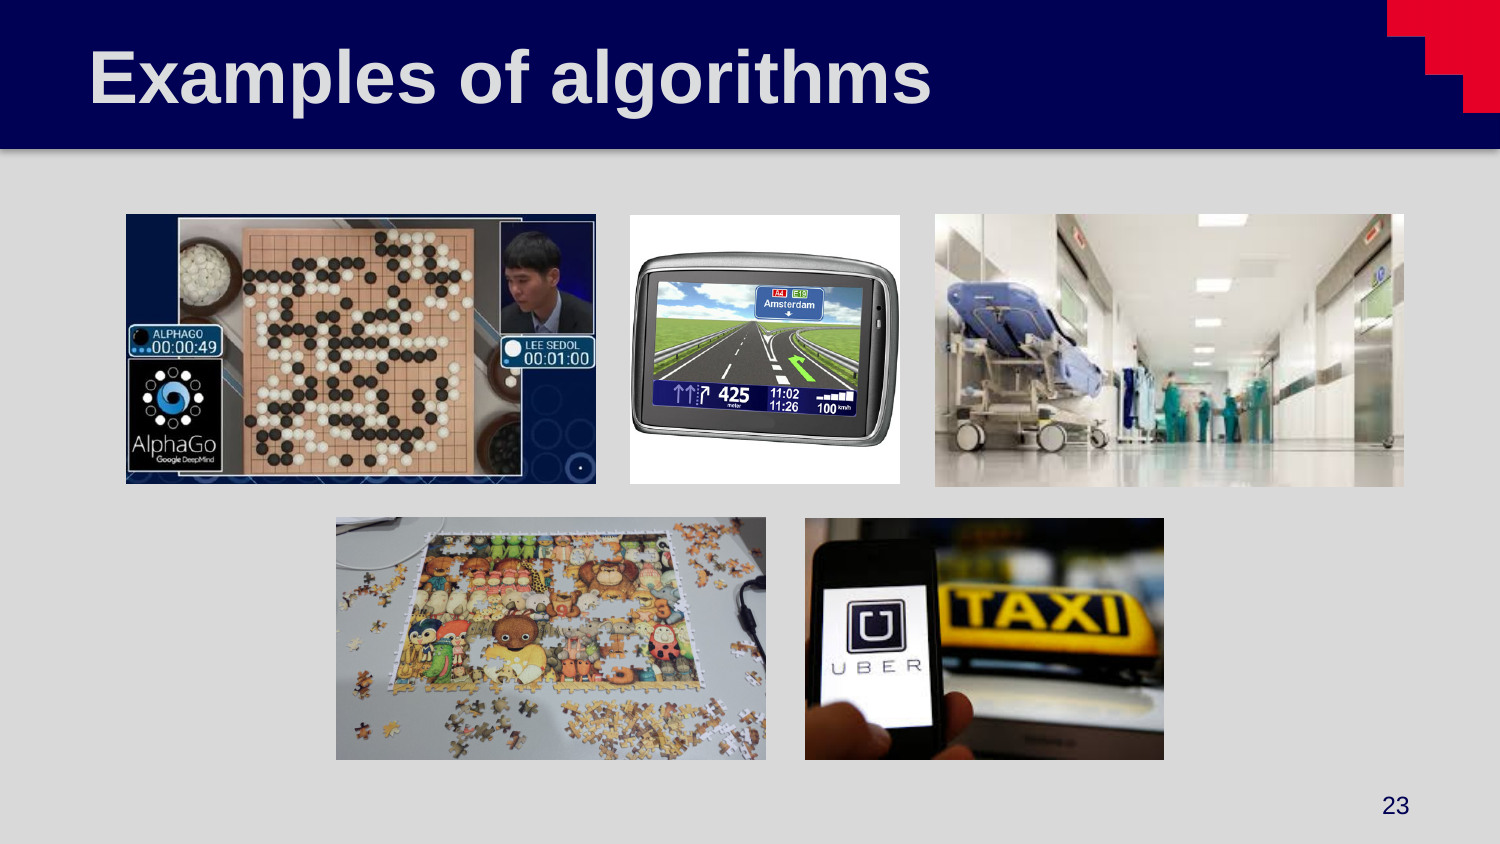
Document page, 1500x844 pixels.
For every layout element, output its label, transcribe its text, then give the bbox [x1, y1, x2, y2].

picture [126, 214, 596, 484]
picture [804, 518, 1164, 760]
picture [1387, 0, 1500, 113]
picture [336, 517, 767, 760]
slide_number 23 [1074, 782, 1425, 827]
title Examples of algorithms [0, 0, 1356, 150]
picture [934, 214, 1405, 487]
picture [630, 214, 900, 485]
